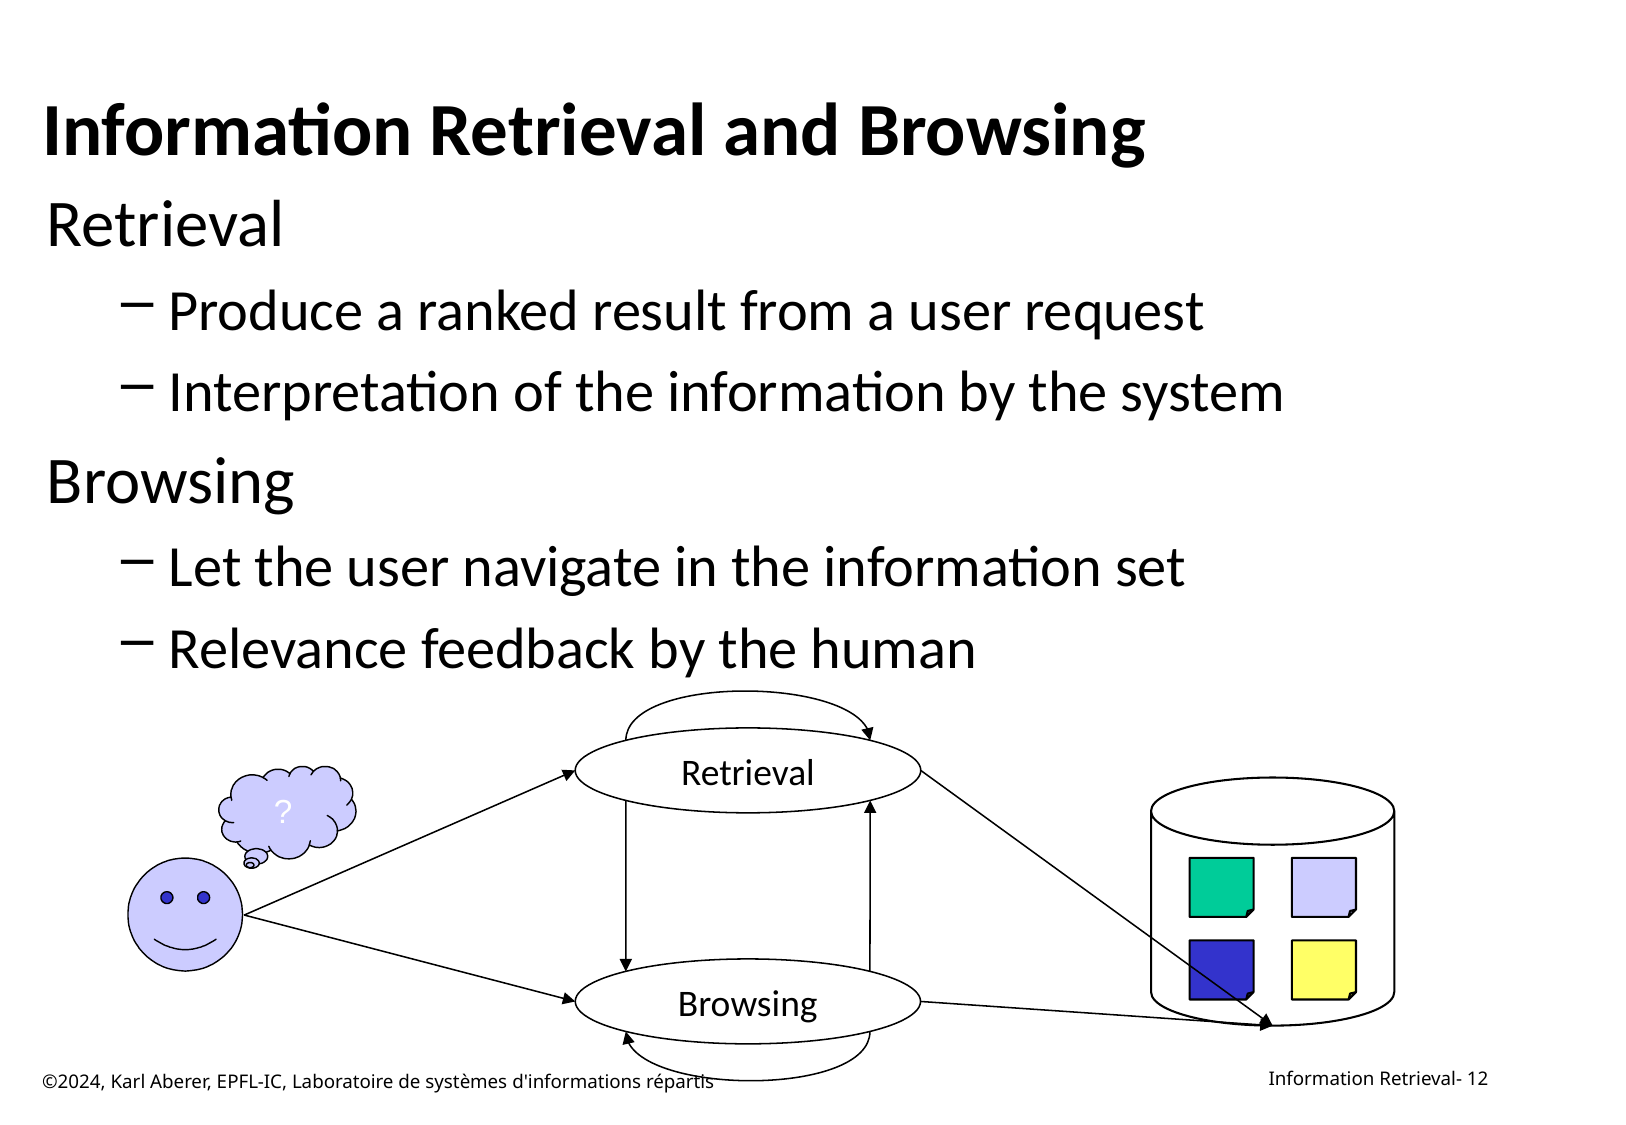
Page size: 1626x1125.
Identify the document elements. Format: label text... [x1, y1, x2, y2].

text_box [920, 901, 1152, 1002]
text_box [1291, 857, 1357, 917]
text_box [243, 770, 576, 914]
text_box [1189, 857, 1254, 917]
footer ©2024, Karl Aberer, EPFL-IC, Laboratoire de systèmes d'informations répartis [26, 1062, 742, 1101]
table_header Classifier 1 [1157, 777, 1395, 844]
title Information Retrieval and Browsing [27, 50, 1504, 200]
title Normalized DCG (NDCG) [744, 813, 753, 866]
text_box Browsing [755, 958, 919, 1044]
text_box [747, 909, 751, 1125]
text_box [243, 914, 576, 1002]
text_box Retrieval [575, 727, 742, 813]
text_box Browsing [577, 958, 742, 1044]
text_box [747, 617, 751, 863]
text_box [126, 765, 358, 973]
text_box [1291, 940, 1357, 1000]
text_box [1156, 777, 1395, 1026]
text_box Retrieval [755, 727, 921, 813]
text_box [1189, 940, 1254, 1000]
list Retrieval Produce a ranked result from a user request Interpretation of the information by the system Browsing Let the user navigate in the information set Relevance feedback by the human [31, 172, 1508, 1046]
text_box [920, 770, 1152, 901]
footer ©2024, Karl Aberer, EPFL-IC, Laboratoire de systèmes d'informations répartis [755, 1062, 1071, 1101]
